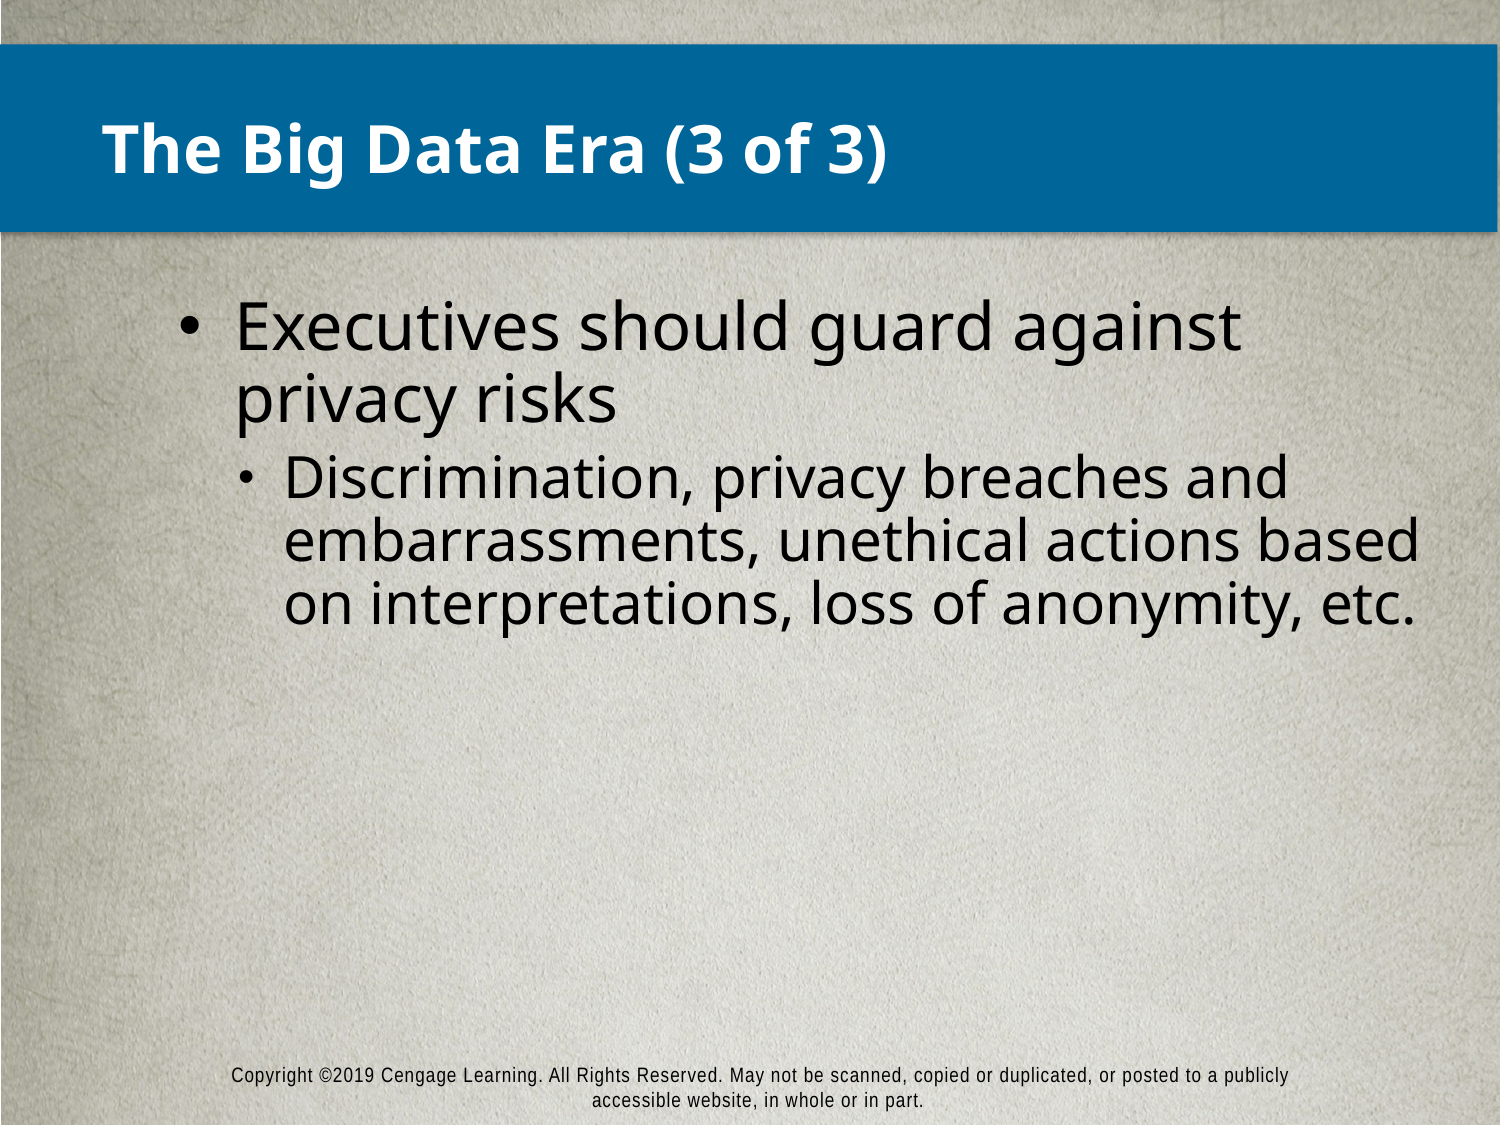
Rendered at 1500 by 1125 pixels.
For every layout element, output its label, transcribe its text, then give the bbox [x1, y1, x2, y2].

list Executives should guard against privacy risks Discrimination, privacy breaches and embarrassments, unethical actions based on interpretations, loss of anonymity, etc. [163, 285, 1447, 945]
picture [2, 0, 1499, 1125]
title The Big Data Era (3 of 3) [86, 75, 1437, 220]
